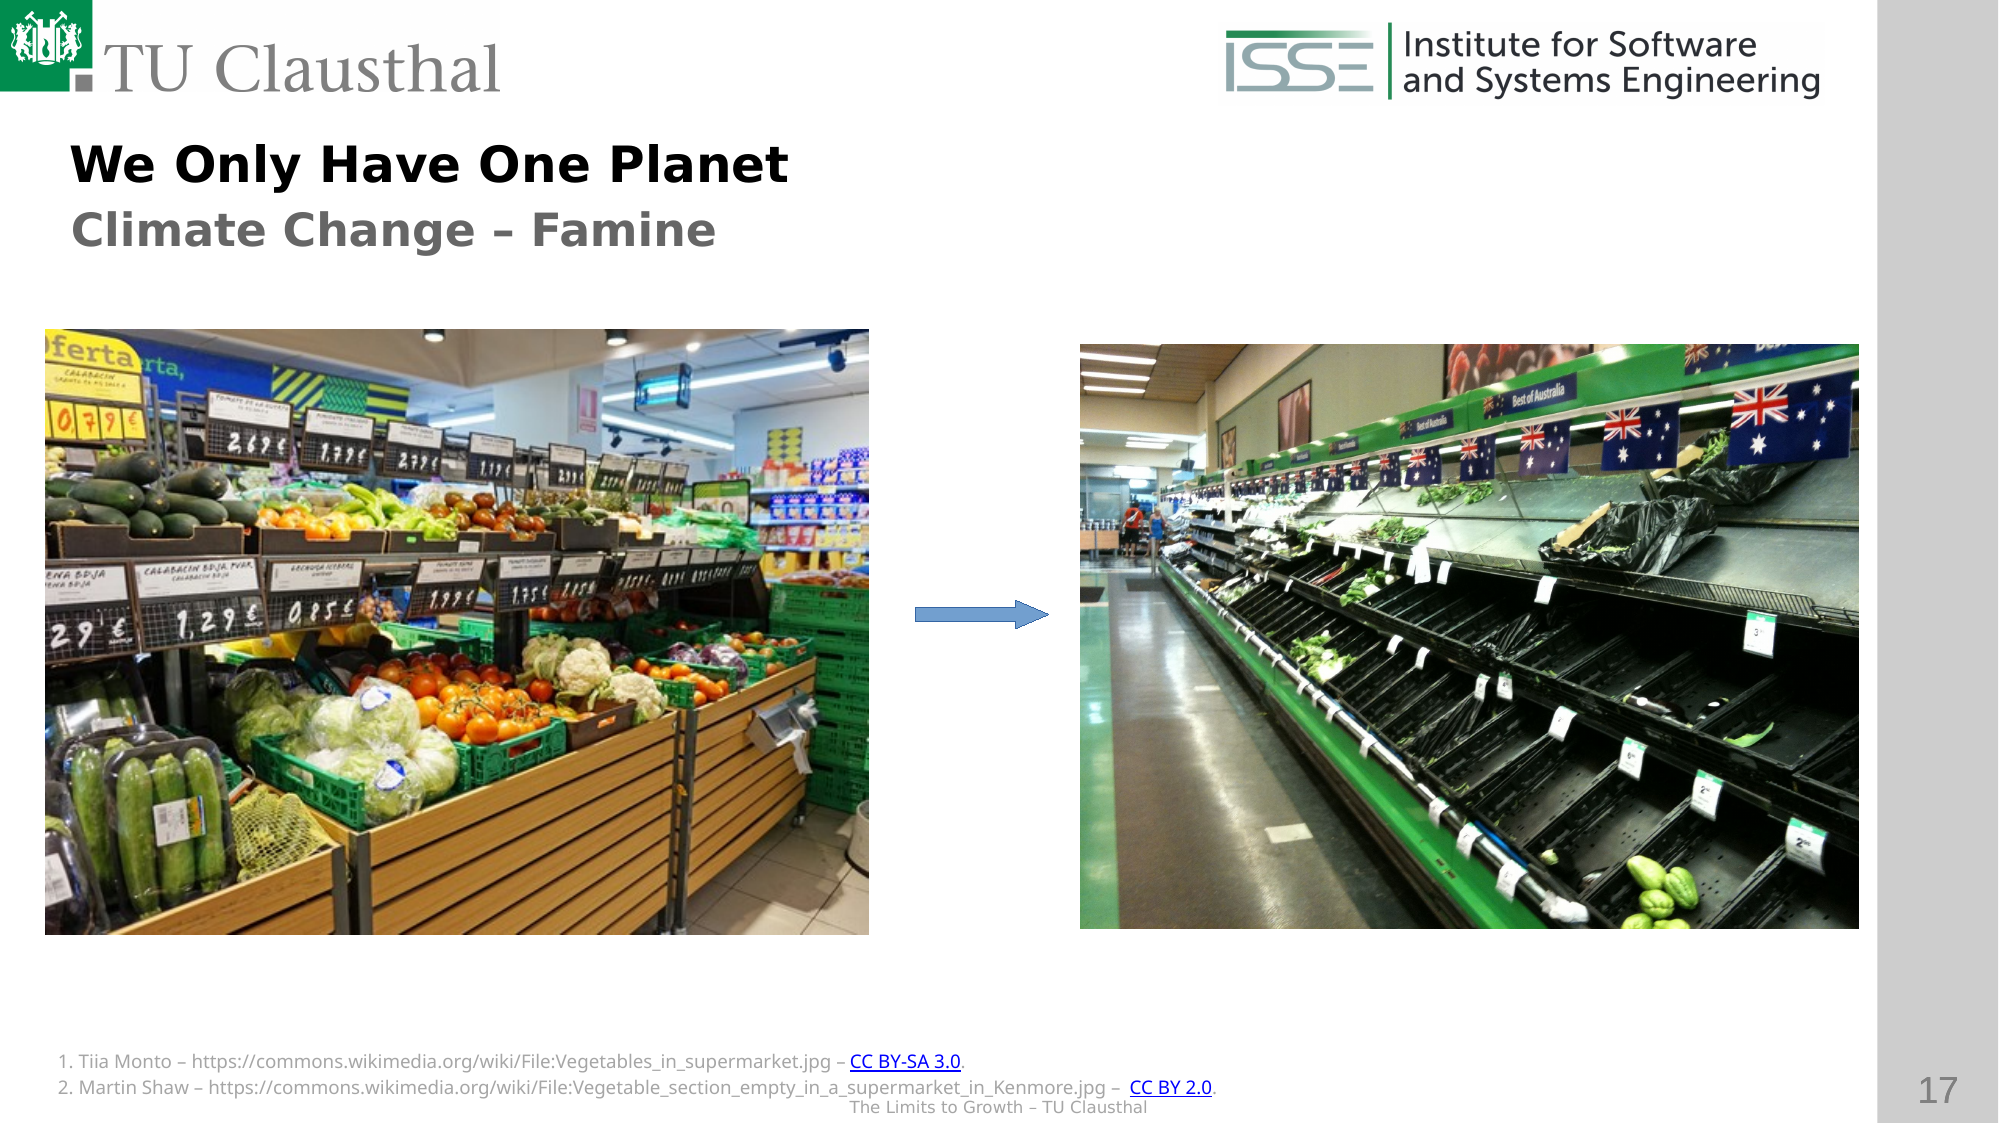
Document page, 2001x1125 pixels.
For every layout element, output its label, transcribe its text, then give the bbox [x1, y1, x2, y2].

text_box We Only Have One Planet [54, 125, 1817, 206]
picture [1079, 344, 1859, 929]
text_box 1. Tiia Monto – https://commons.wikimedia.org/wiki/File:Vegetables_in_supermarket.jpg – CC BY-SA 3.0. 2. Martin Shaw – https://commons.wikimedia.org/wiki/File:Vegetable_section_empty_in_a_supermarket_in_Kenmore.jpg – CC BY 2.0. [43, 1042, 1319, 1109]
picture [44, 329, 869, 935]
text_box Climate Change – Famine [70, 188, 1769, 269]
picture [0, 0, 500, 92]
text_box [915, 600, 1049, 629]
picture [1218, 22, 1825, 106]
